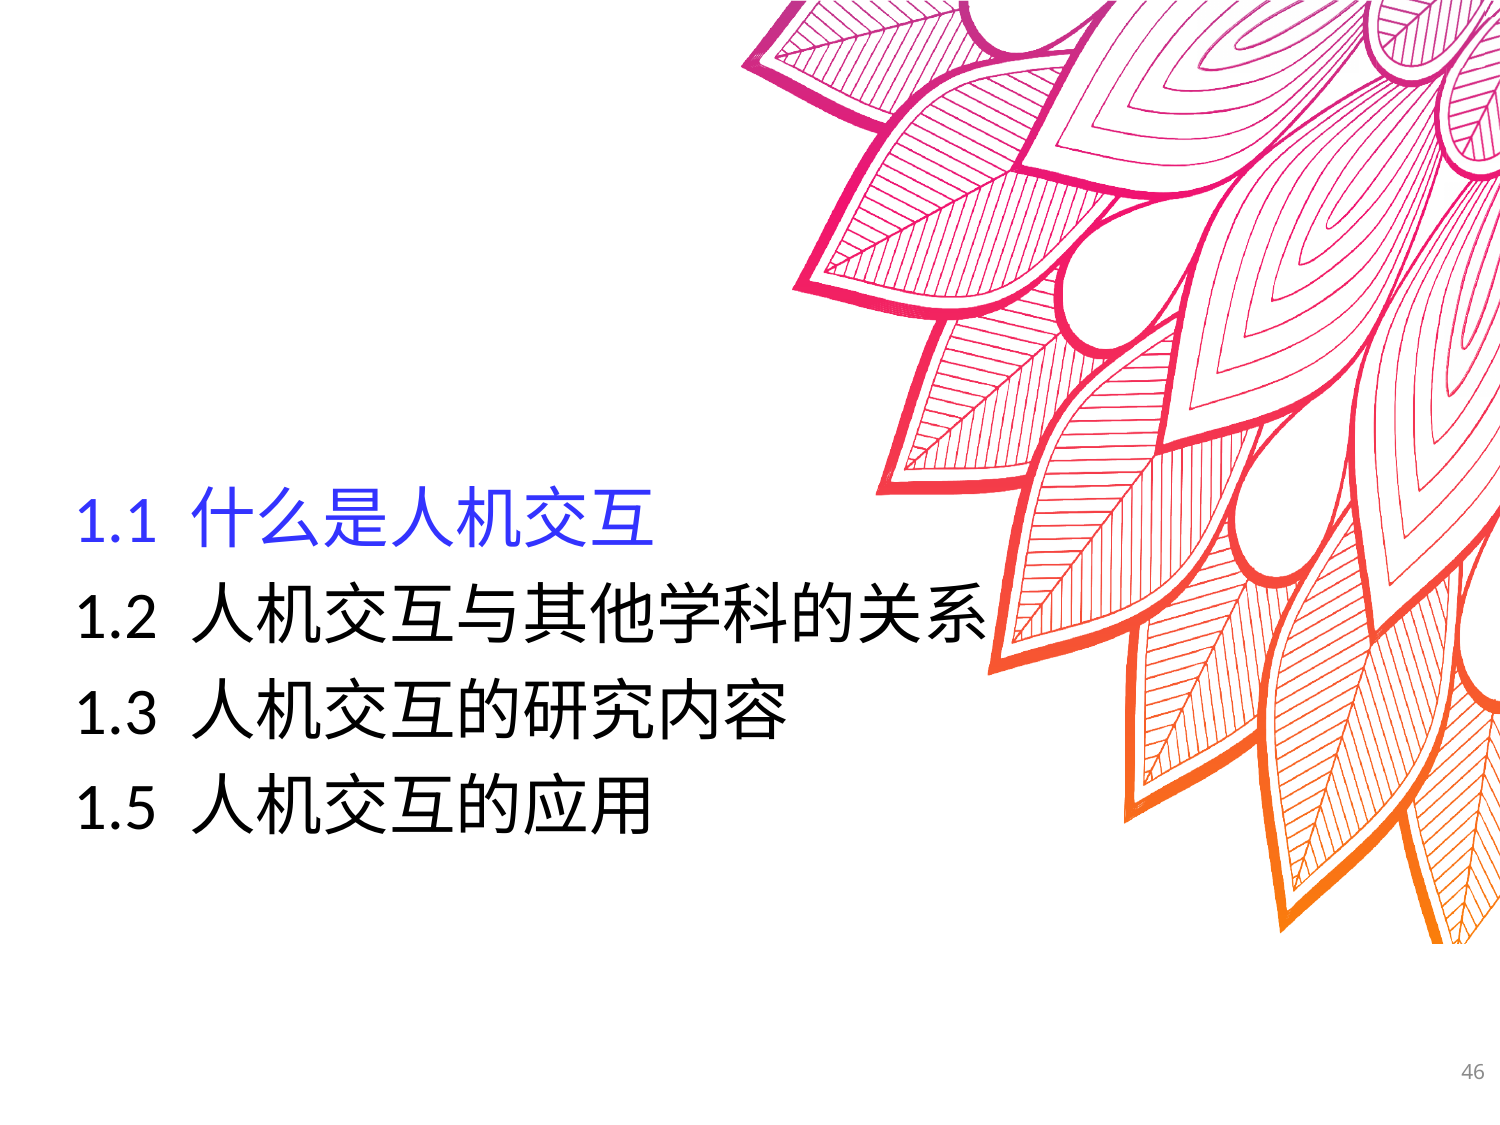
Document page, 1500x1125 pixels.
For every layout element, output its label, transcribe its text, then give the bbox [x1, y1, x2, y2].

list 1.1 什么是人机交互 1.2 人机交互与其他学科的关系 1.3 人机交互的研究内容 1.5 人机交互的应用 [58, 468, 1500, 1106]
slide_number 46 [1162, 1042, 1500, 1103]
picture [741, 0, 1500, 468]
